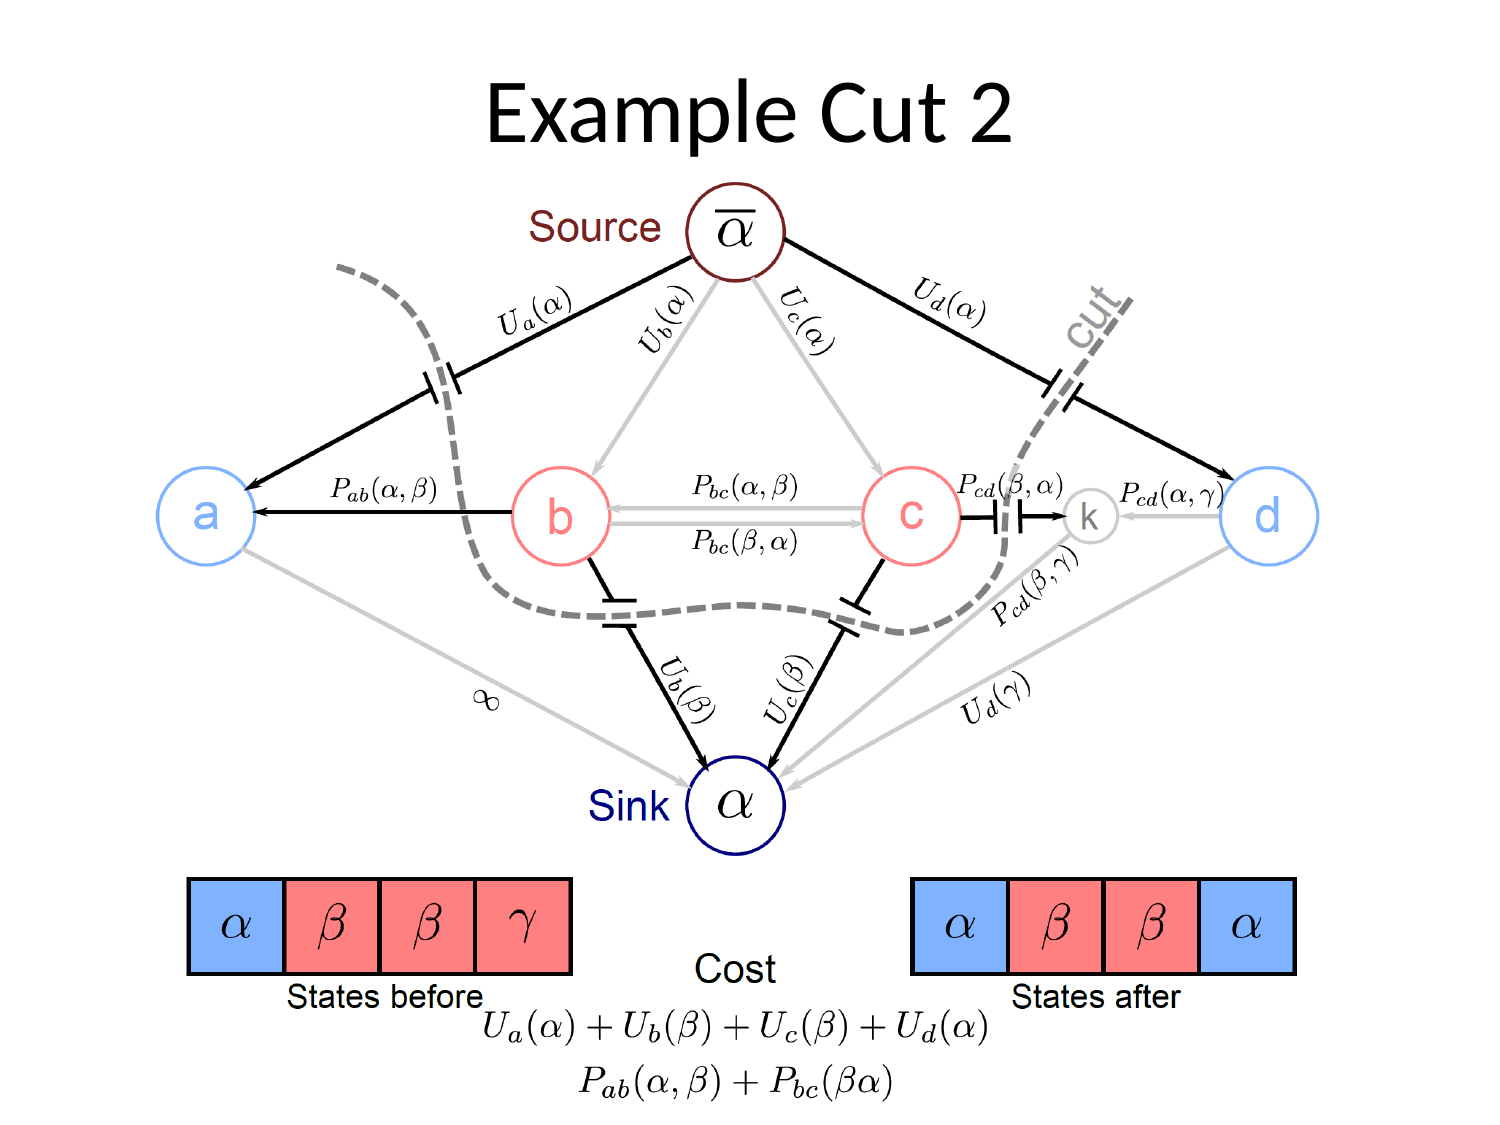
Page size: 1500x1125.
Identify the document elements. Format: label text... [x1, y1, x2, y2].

picture [140, 163, 1364, 1125]
title Example Cut 2 [75, 11, 1425, 200]
